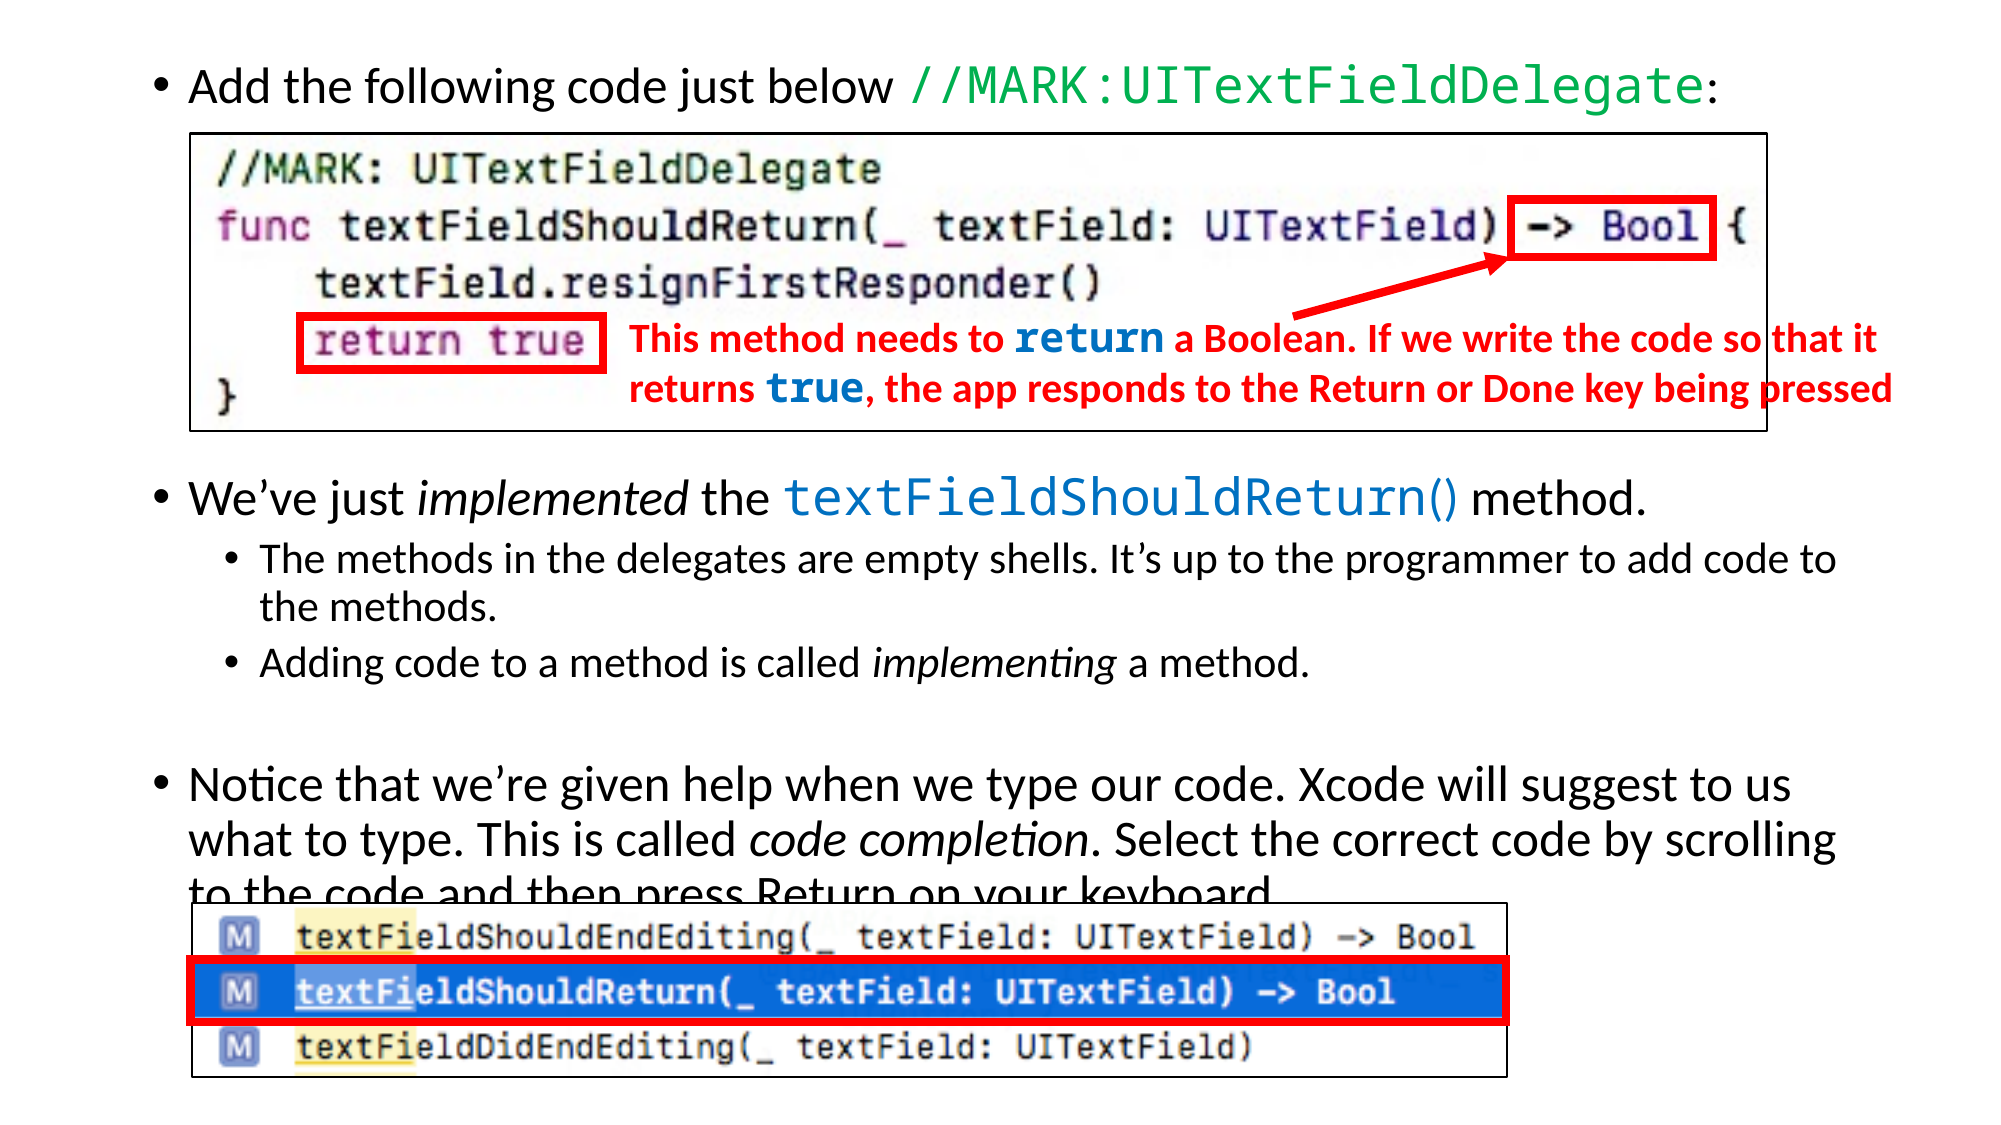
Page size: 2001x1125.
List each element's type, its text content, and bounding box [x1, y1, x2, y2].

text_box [1293, 257, 1511, 317]
text_box This method needs to return a Boolean. If we write the code so that it returns true, the app responds to the Return or Done key being pressed [1766, 303, 1925, 419]
picture [193, 903, 1506, 1076]
list Add the following code just below //MARK:UITextFieldDelegate: We’ve just implemented the textFieldShouldReturn() method. The methods in the delegates are empty shells. It’s up to the programmer to add code to the methods. Adding code to a method is called implementing a method. Notice that we’re given help when we type our code. Xcode will suggest to us what to type. This is called code completion. Select the correct code by scrolling to the code and then press Return on your keyboard. [137, 52, 1863, 948]
picture [190, 134, 1766, 430]
